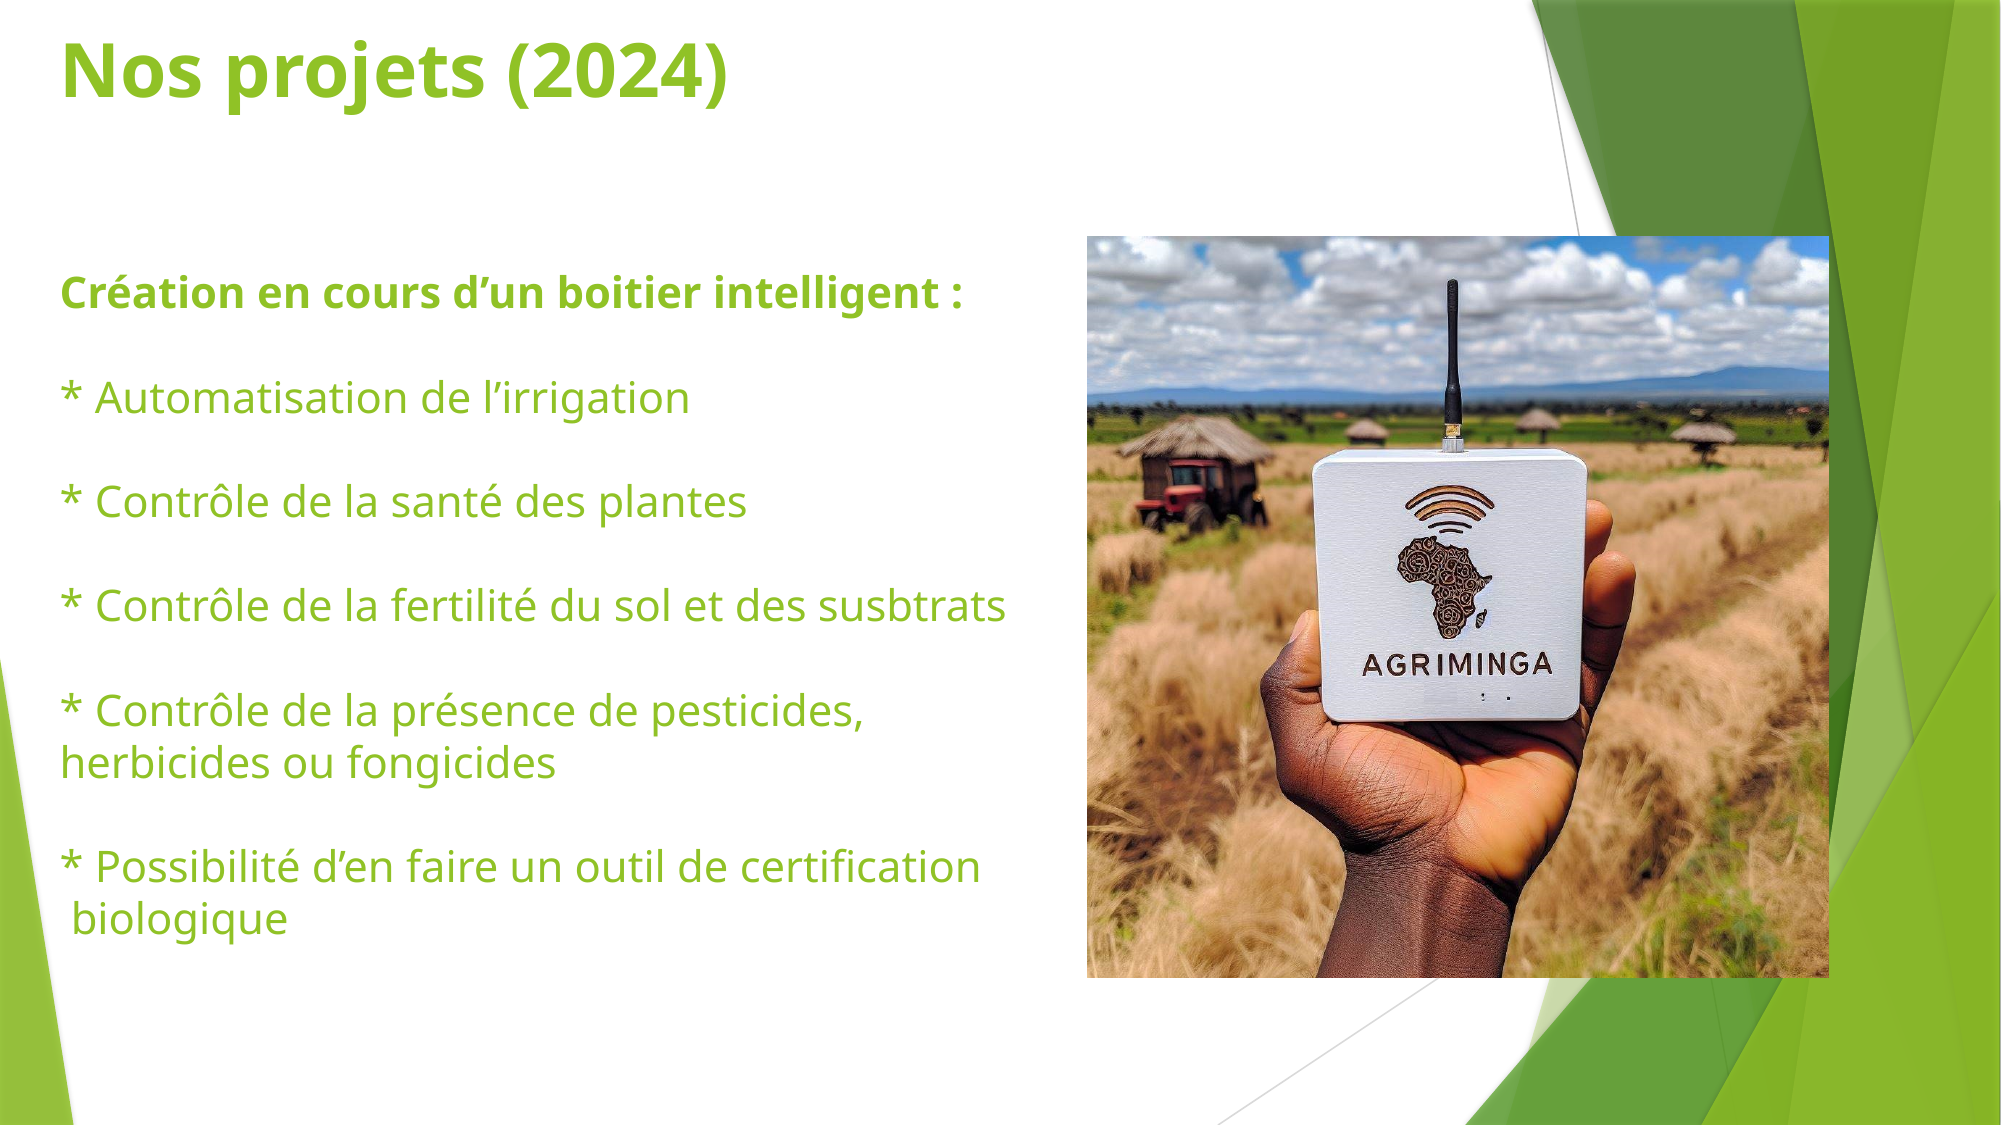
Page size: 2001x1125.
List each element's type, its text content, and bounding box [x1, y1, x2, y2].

text_box Création en cours d’un boitier intelligent : * Automatisation de l’irrigation * Contrôle de la santé des plantes * Contrôle de la fertilité du sol et des susbtrats * Contrôle de la présence de pesticides, herbicides ou fongicides * Possibilité d’en faire un outil de certification biologique [44, 258, 1081, 957]
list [1086, 235, 1829, 979]
title Nos projets (2024) [44, 14, 1455, 232]
